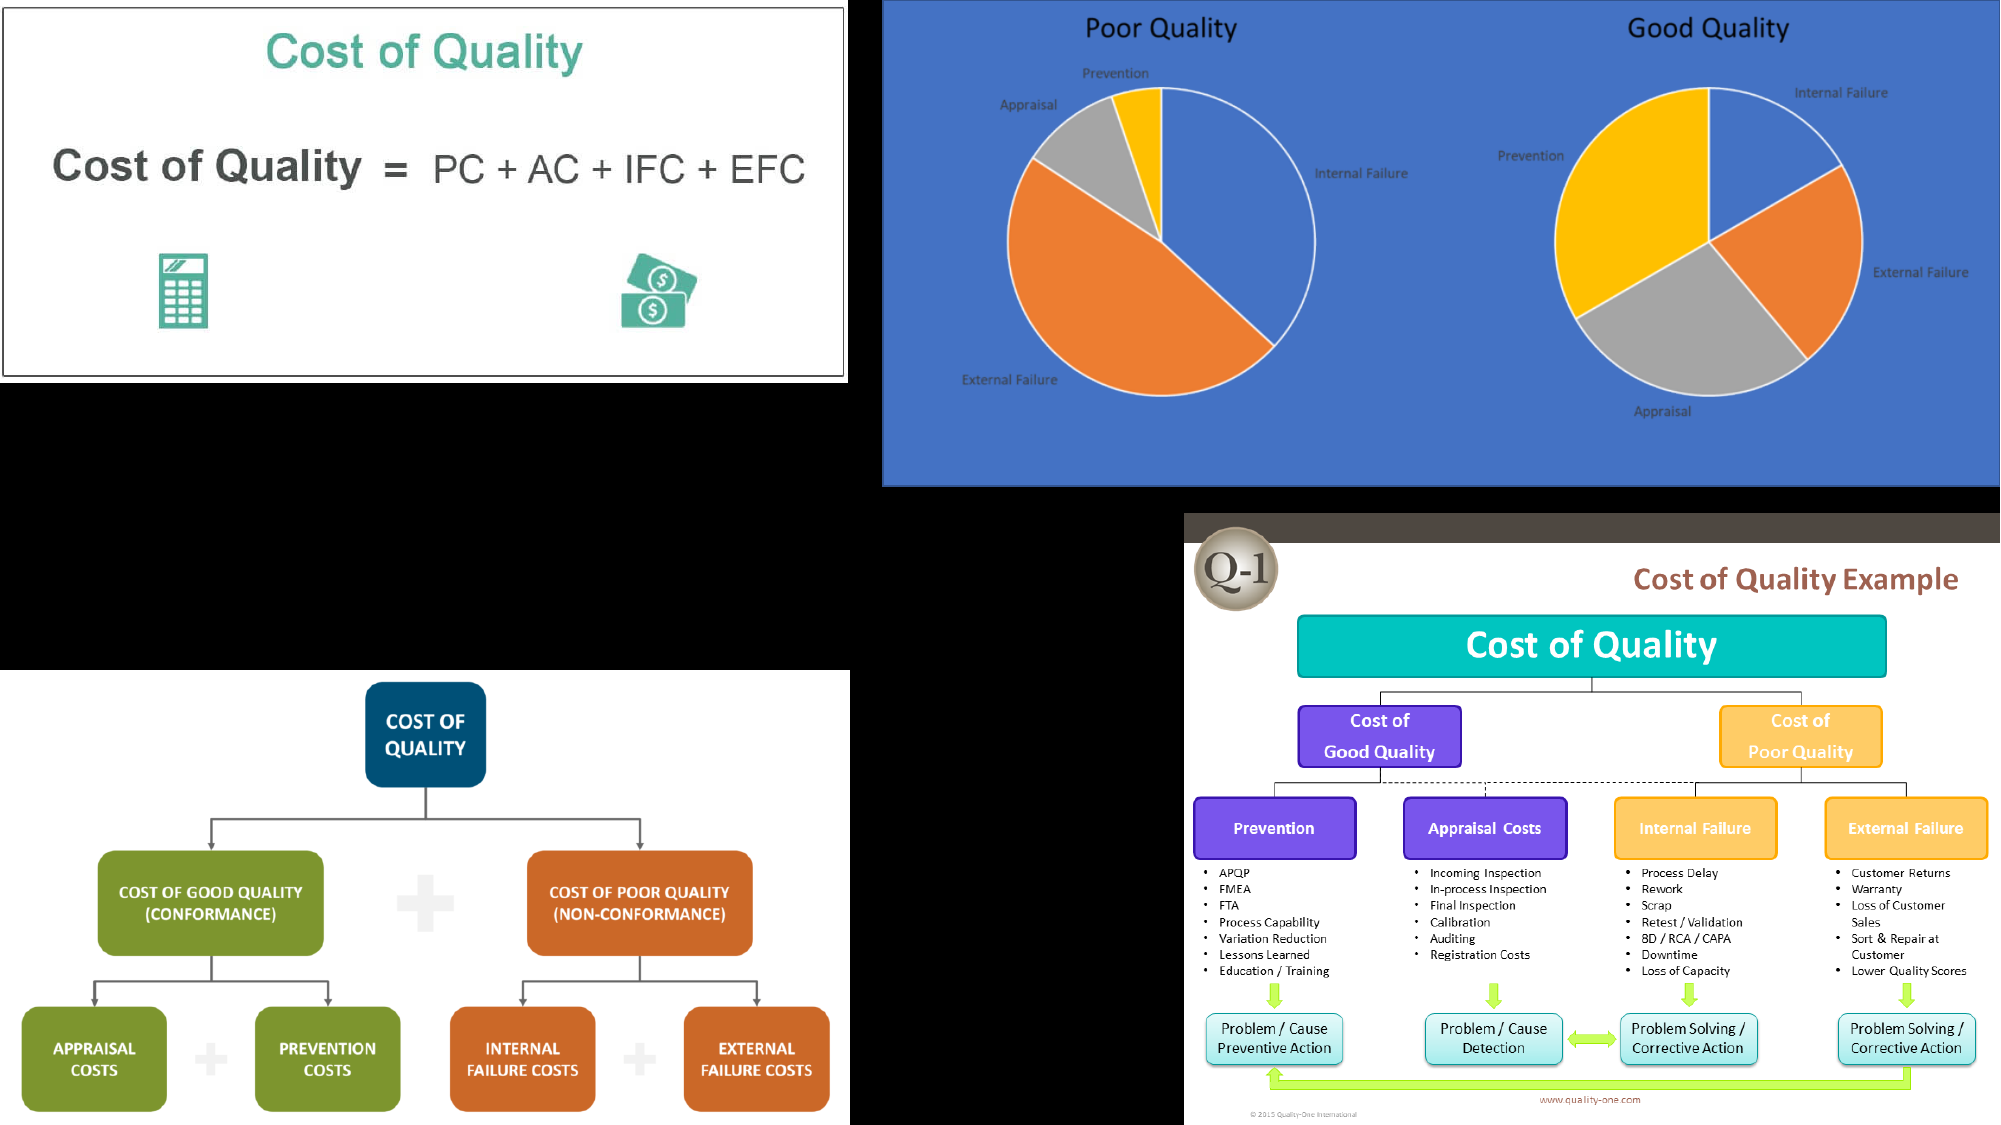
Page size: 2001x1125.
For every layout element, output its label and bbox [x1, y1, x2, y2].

text_box [882, 435, 2000, 487]
picture [858, 0, 2000, 435]
list [0, 0, 848, 383]
picture [1184, 513, 2000, 1125]
list [0, 670, 850, 1125]
